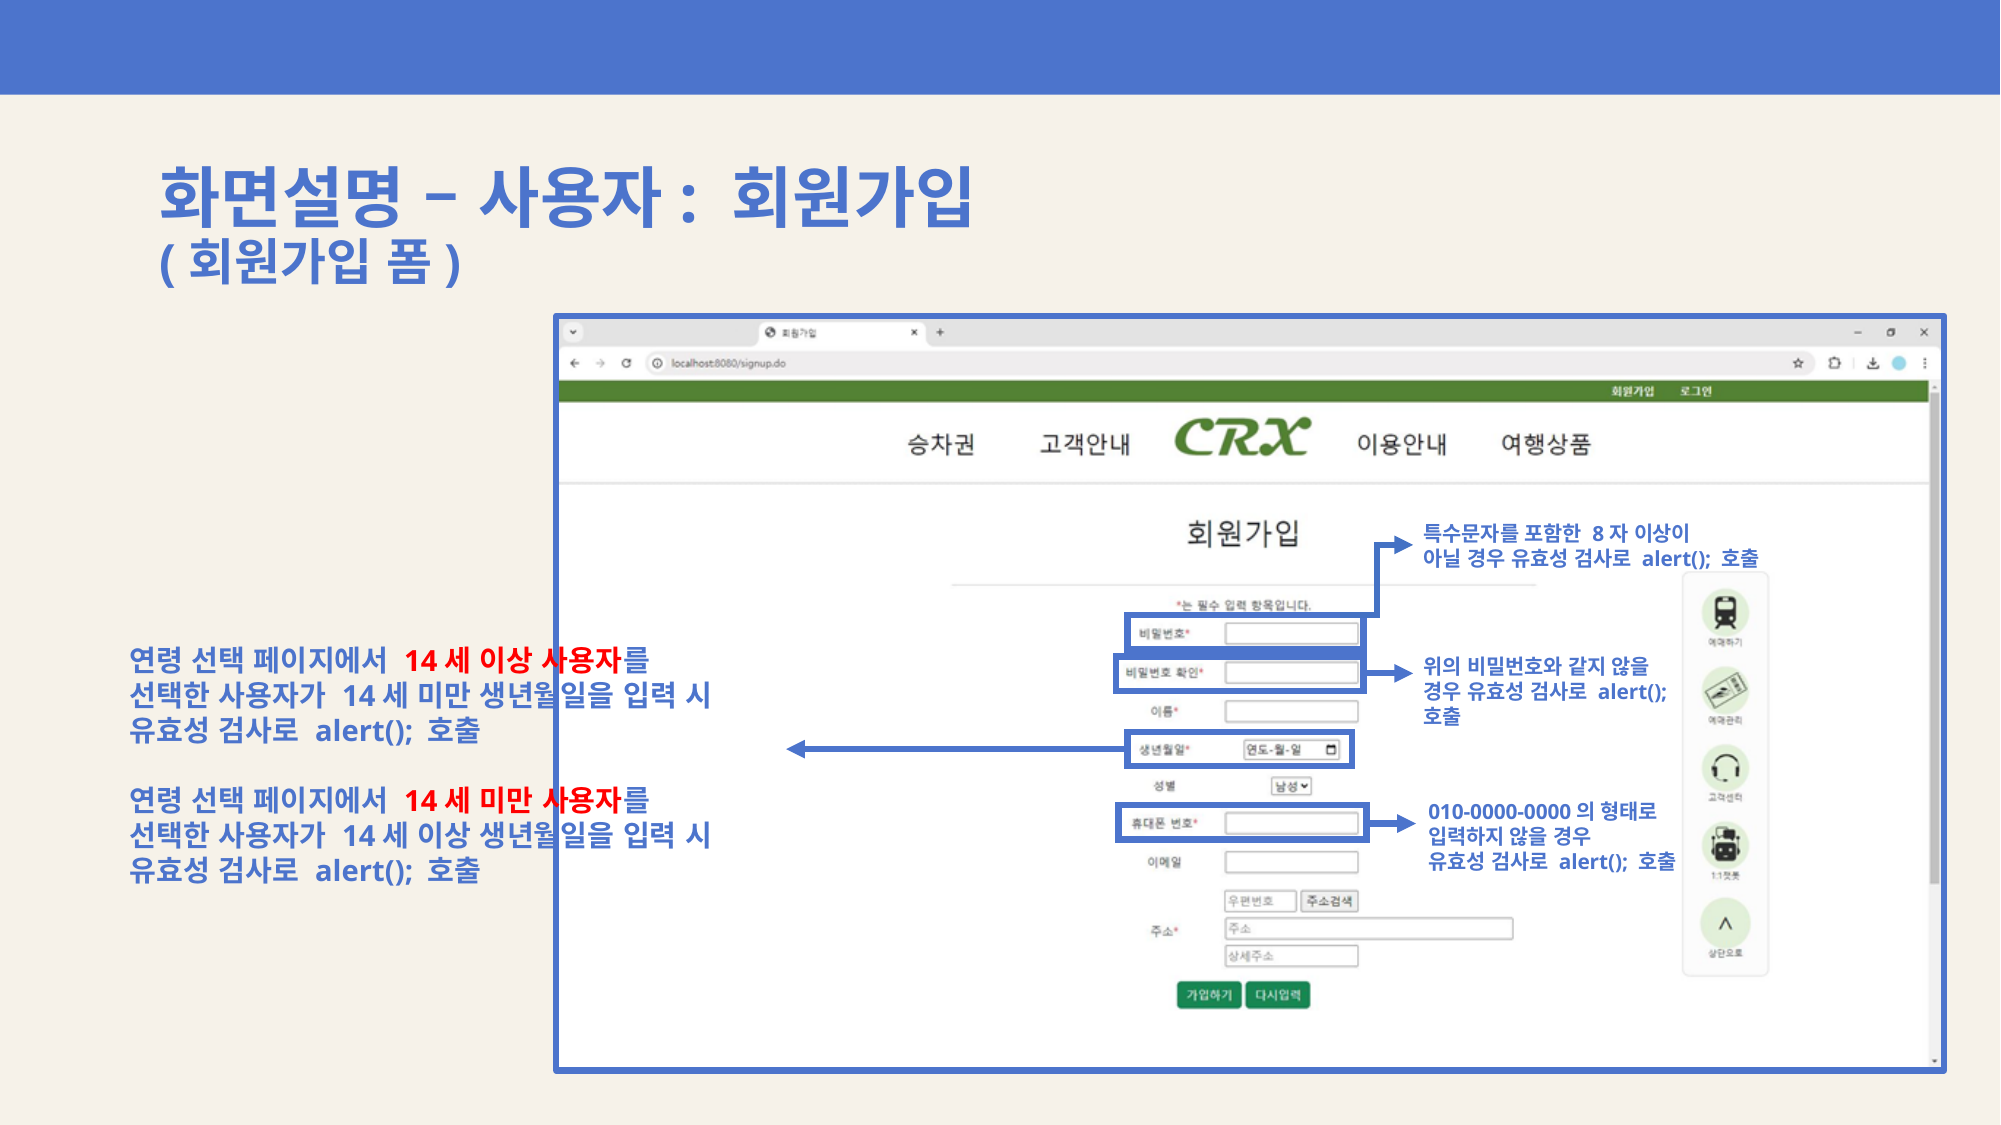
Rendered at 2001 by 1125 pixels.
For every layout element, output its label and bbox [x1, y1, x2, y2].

text_box [0, 0, 2000, 95]
text_box [1340, 544, 1414, 616]
picture [559, 318, 1941, 1068]
text_box [144, 108, 1830, 348]
text_box [114, 634, 559, 895]
